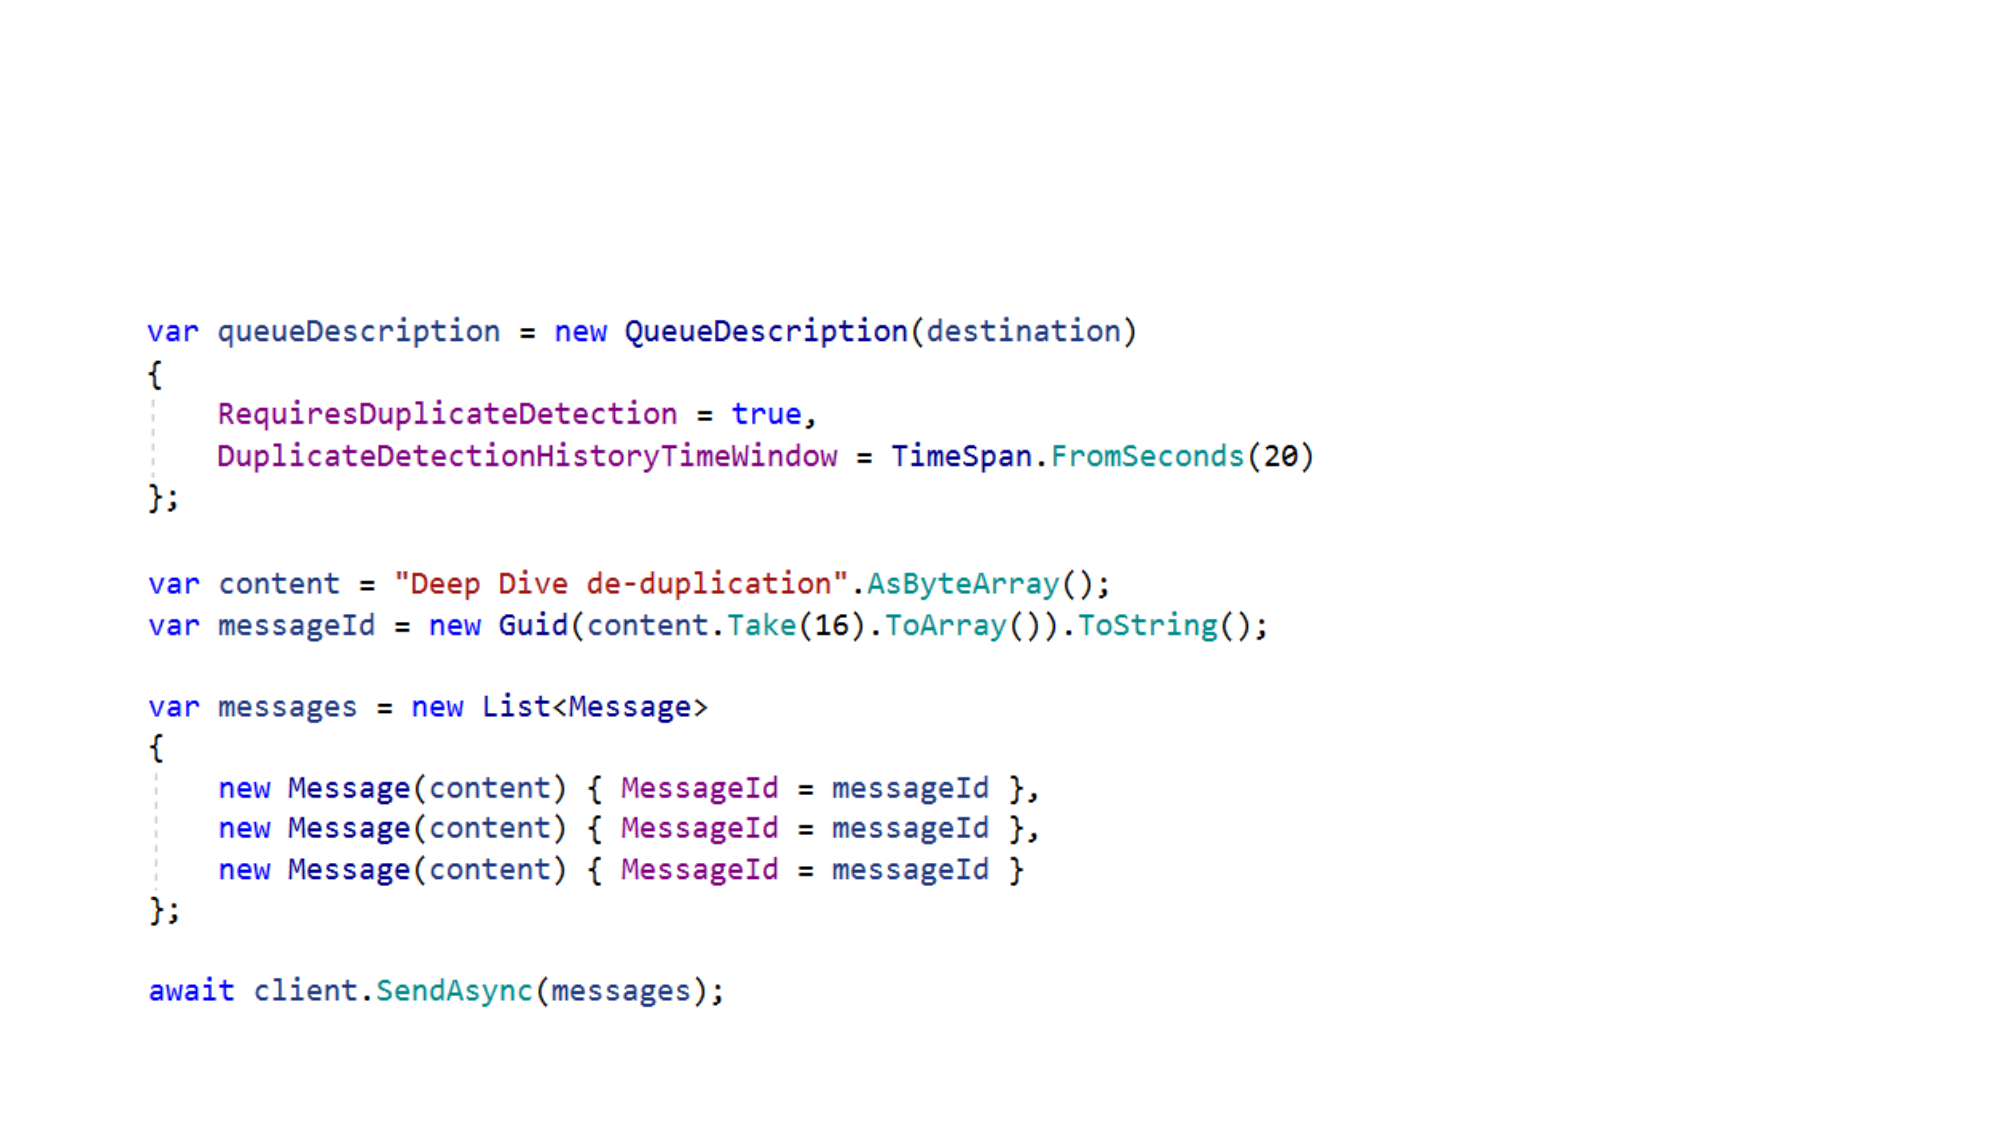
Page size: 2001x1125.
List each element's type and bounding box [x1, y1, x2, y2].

picture [137, 301, 1336, 520]
picture [137, 562, 1306, 1012]
